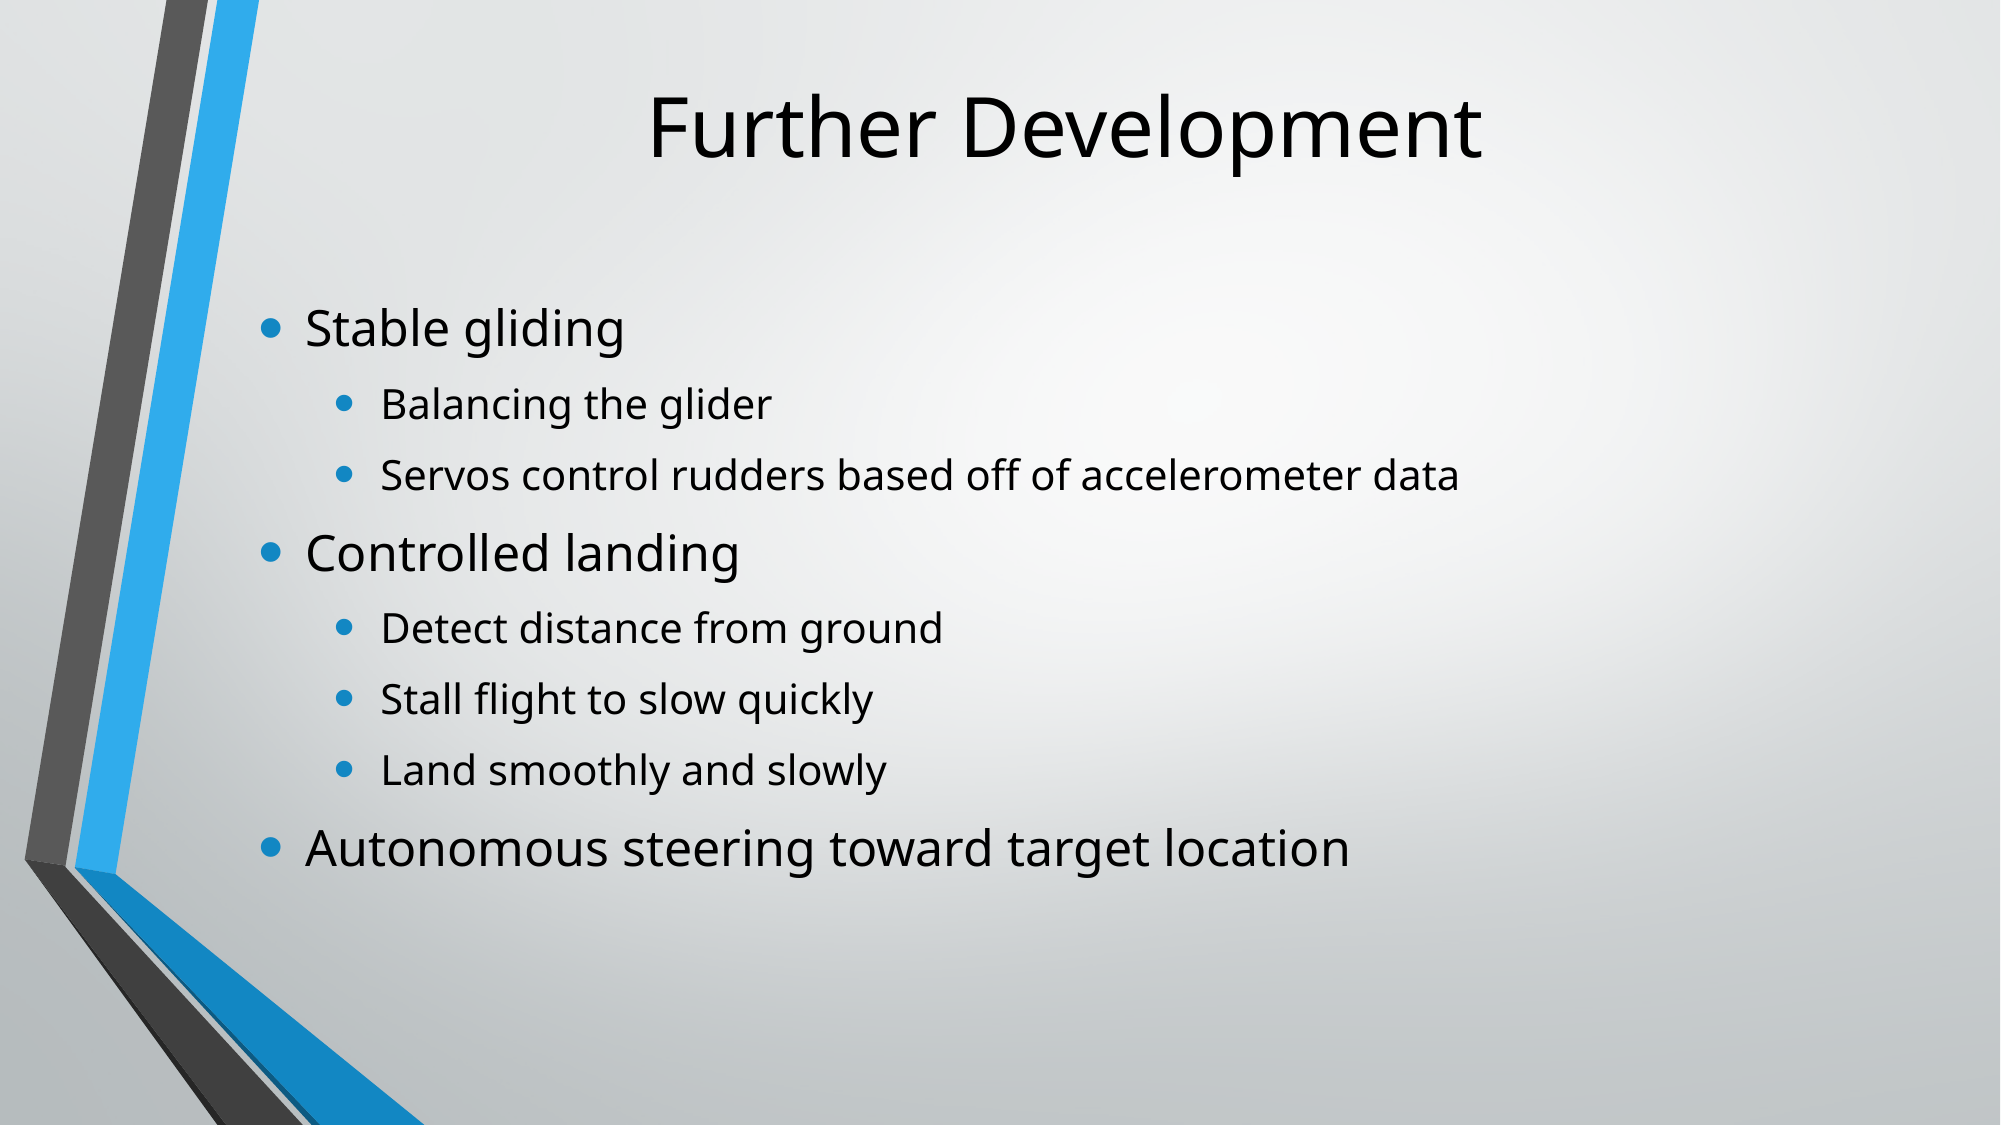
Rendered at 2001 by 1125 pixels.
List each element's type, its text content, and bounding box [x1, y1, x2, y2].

list Stable gliding Balancing the glider Servos control rudders based off of accelerometer data Controlled landing Detect distance from ground Stall flight to slow quickly Land smoothly and slowly Autonomous steering toward target location [243, 228, 1887, 945]
title Further Development [243, 20, 1887, 228]
